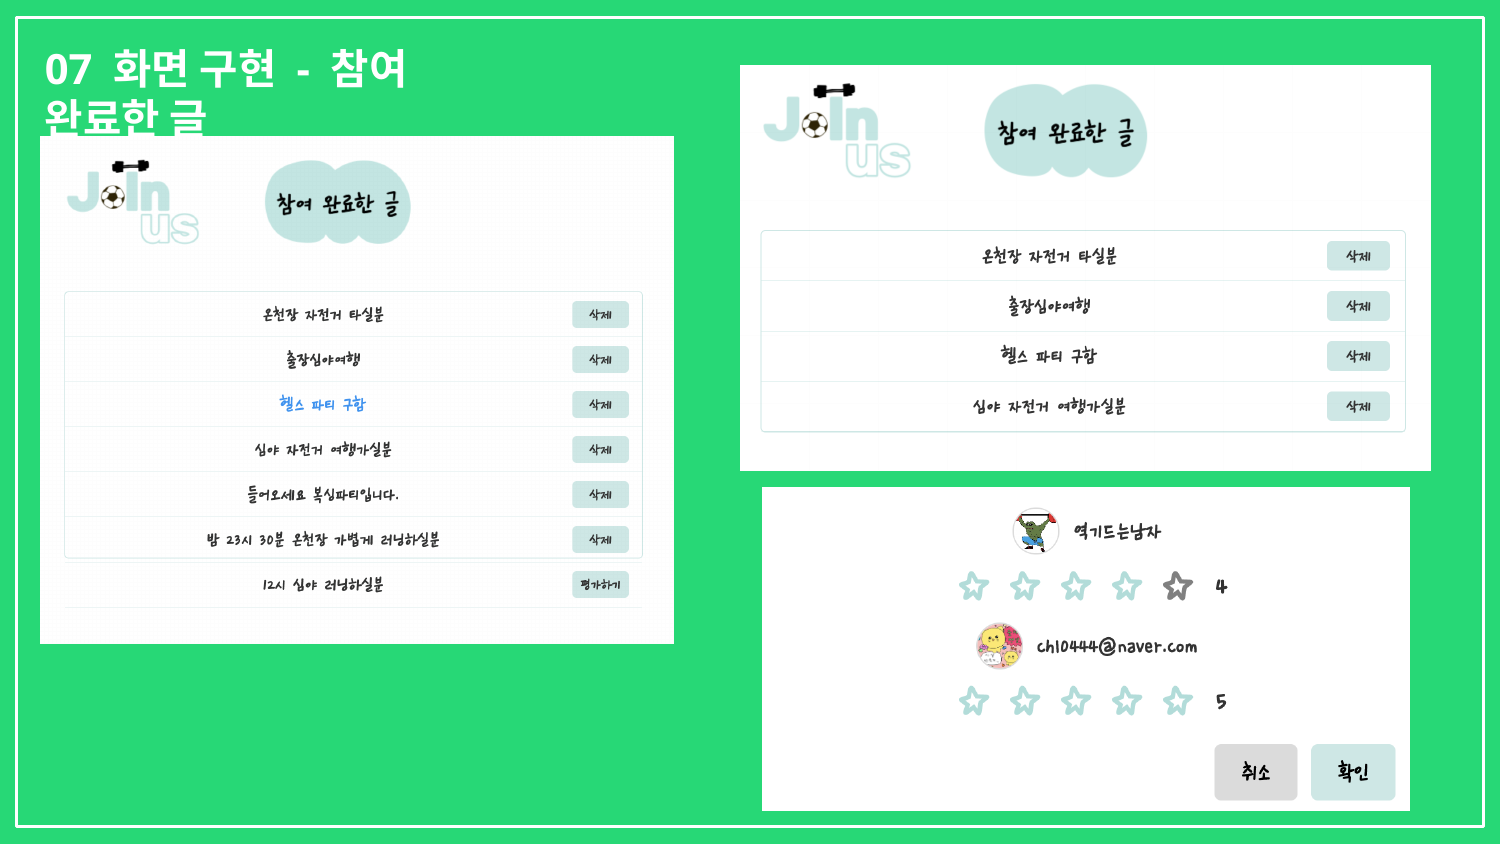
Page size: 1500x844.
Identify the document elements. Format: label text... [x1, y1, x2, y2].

title 07 화면 구현 - 참여 완료한 글 [29, 27, 527, 112]
picture [761, 487, 1410, 811]
picture [740, 65, 1431, 472]
picture [40, 135, 675, 644]
